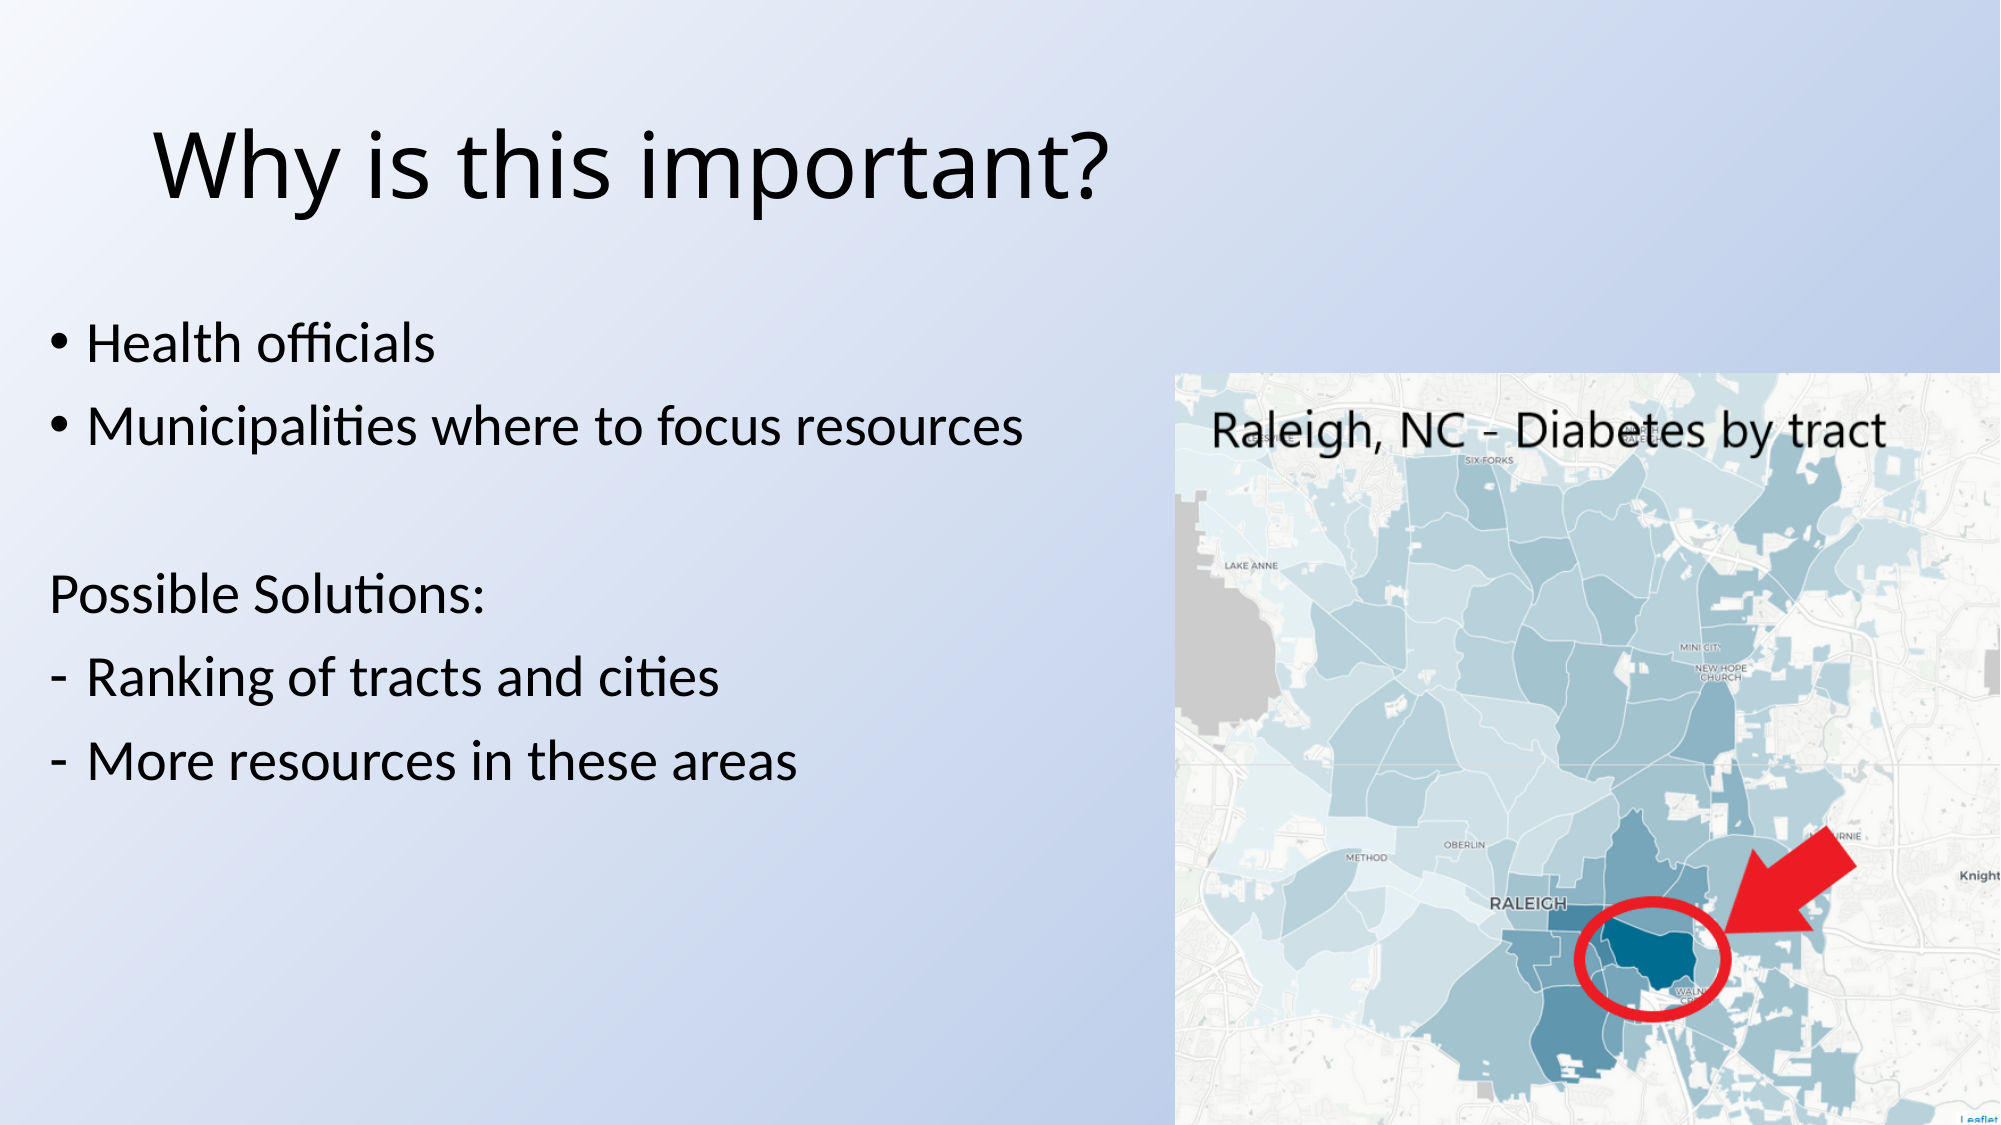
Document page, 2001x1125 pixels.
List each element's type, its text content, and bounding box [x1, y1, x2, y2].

list Health officials Municipalities where to focus resources Possible Solutions: Ranking of tracts and cities More resources in these areas [34, 304, 1175, 1019]
picture [1174, 373, 2000, 1125]
title Why is this important? [137, 59, 1863, 278]
